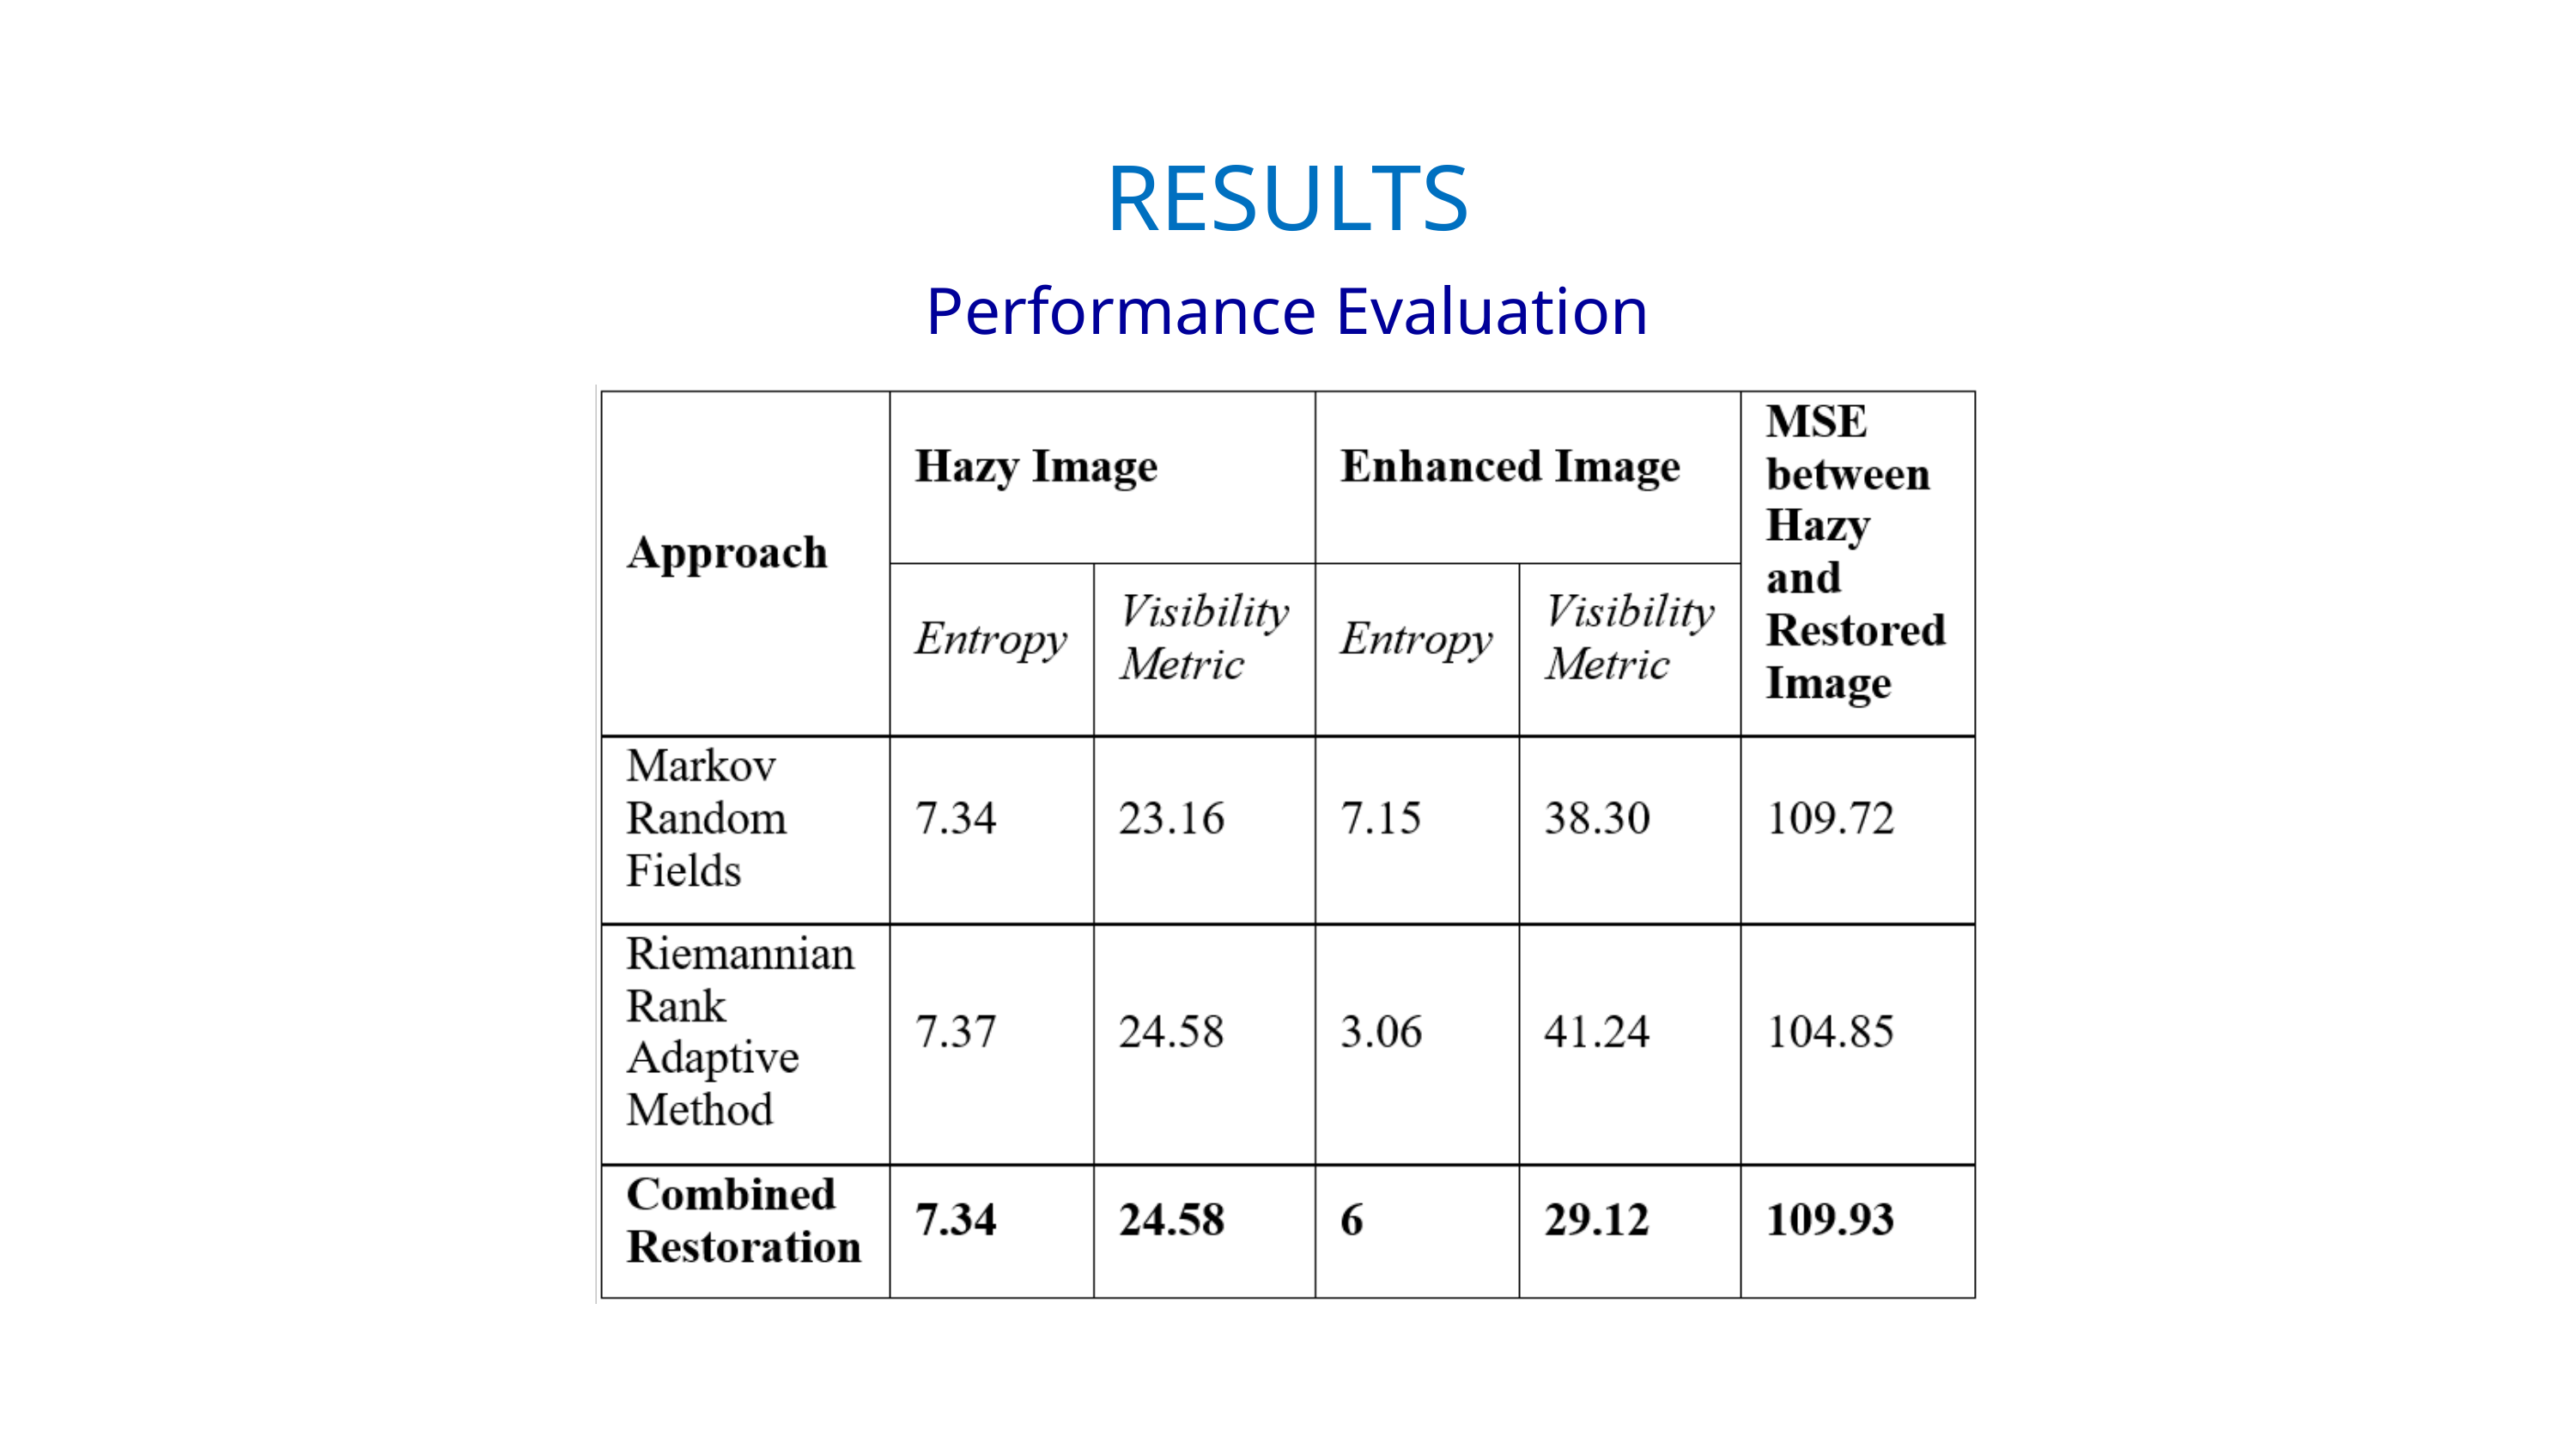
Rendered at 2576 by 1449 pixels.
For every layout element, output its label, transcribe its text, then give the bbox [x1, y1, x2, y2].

text_box RESULTS [141, 141, 2434, 250]
text_box [592, 385, 1984, 1304]
text_box Performance Evaluation [905, 270, 1671, 348]
